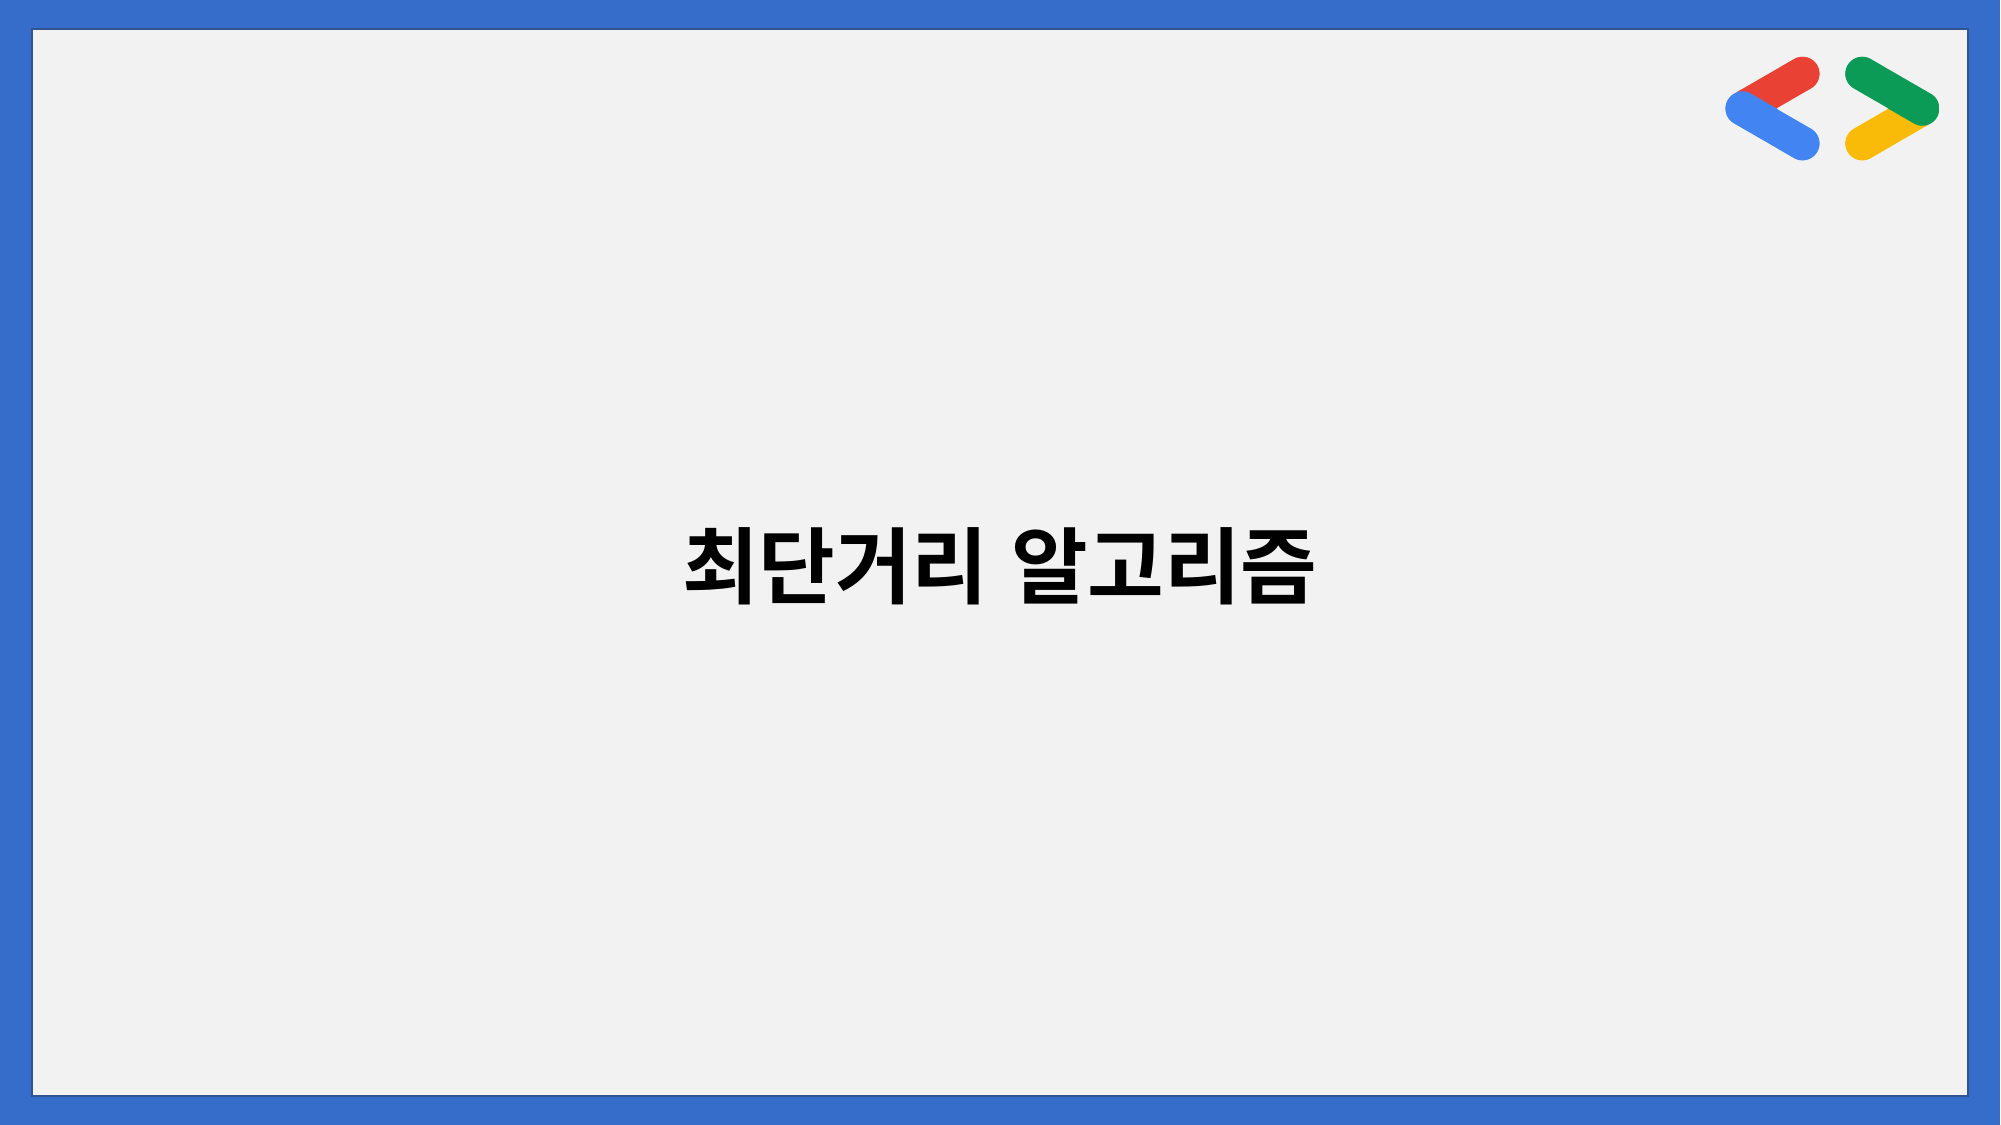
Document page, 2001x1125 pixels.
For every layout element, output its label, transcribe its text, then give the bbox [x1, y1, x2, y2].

picture [1725, 1, 1939, 216]
text_box 최단거리 알고리즘 [310, 498, 1689, 627]
